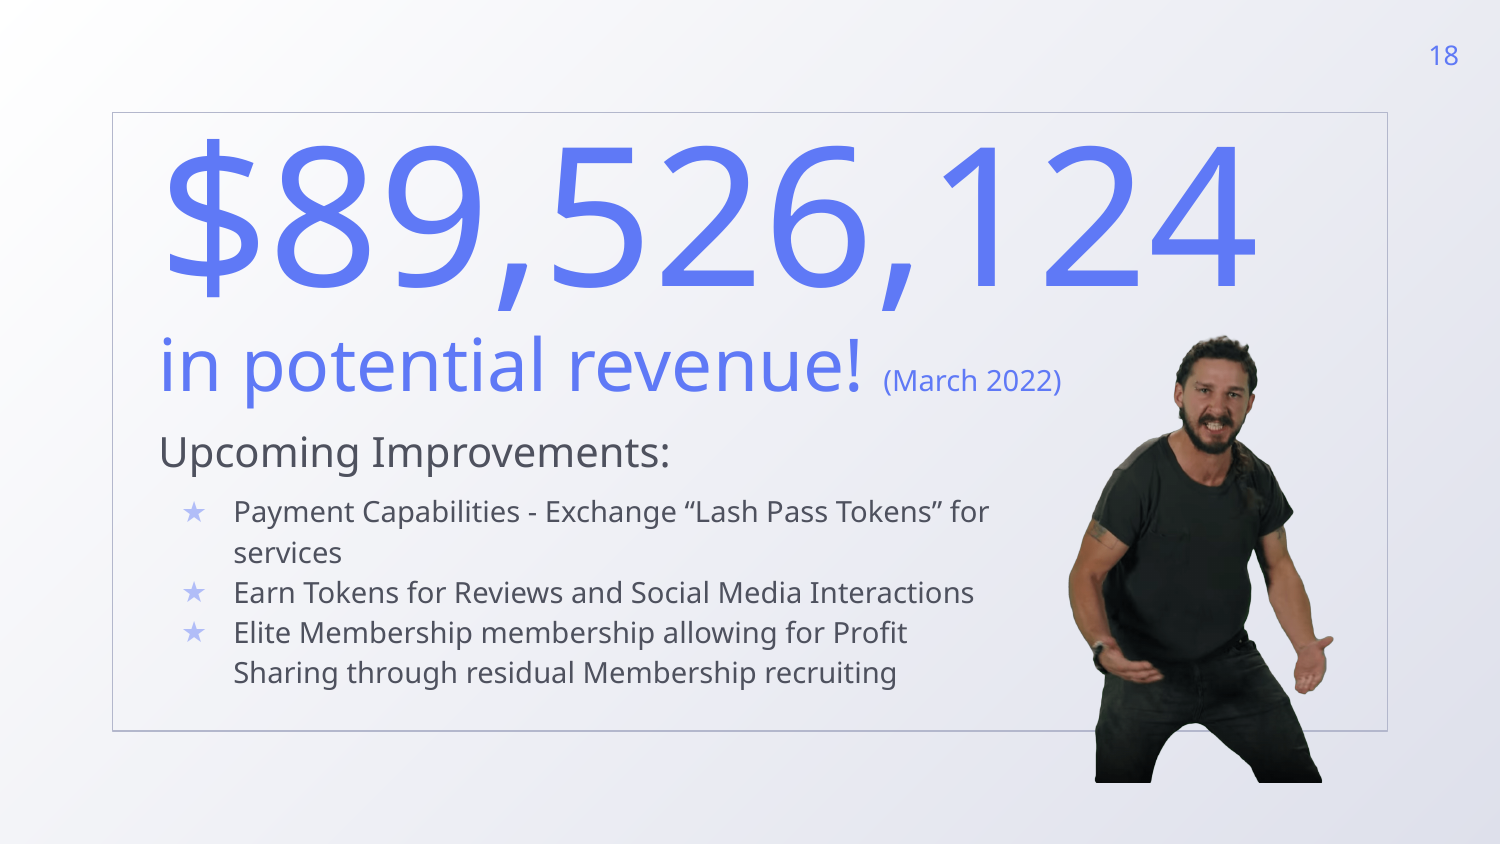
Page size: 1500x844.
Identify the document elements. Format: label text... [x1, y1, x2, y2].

slide_number ‹#› [1387, 0, 1500, 113]
title $89,526,124 in potential revenue! (March 2022) [158, 93, 1342, 434]
picture [1026, 300, 1374, 783]
subtitle Upcoming Improvements: Payment Capabilities - Exchange “Lash Pass Tokens” for services Earn Tokens for Reviews and Social Media Interactions Elite Membership membership allowing for Profit Sharing through residual Membership recruiting [158, 418, 1011, 783]
